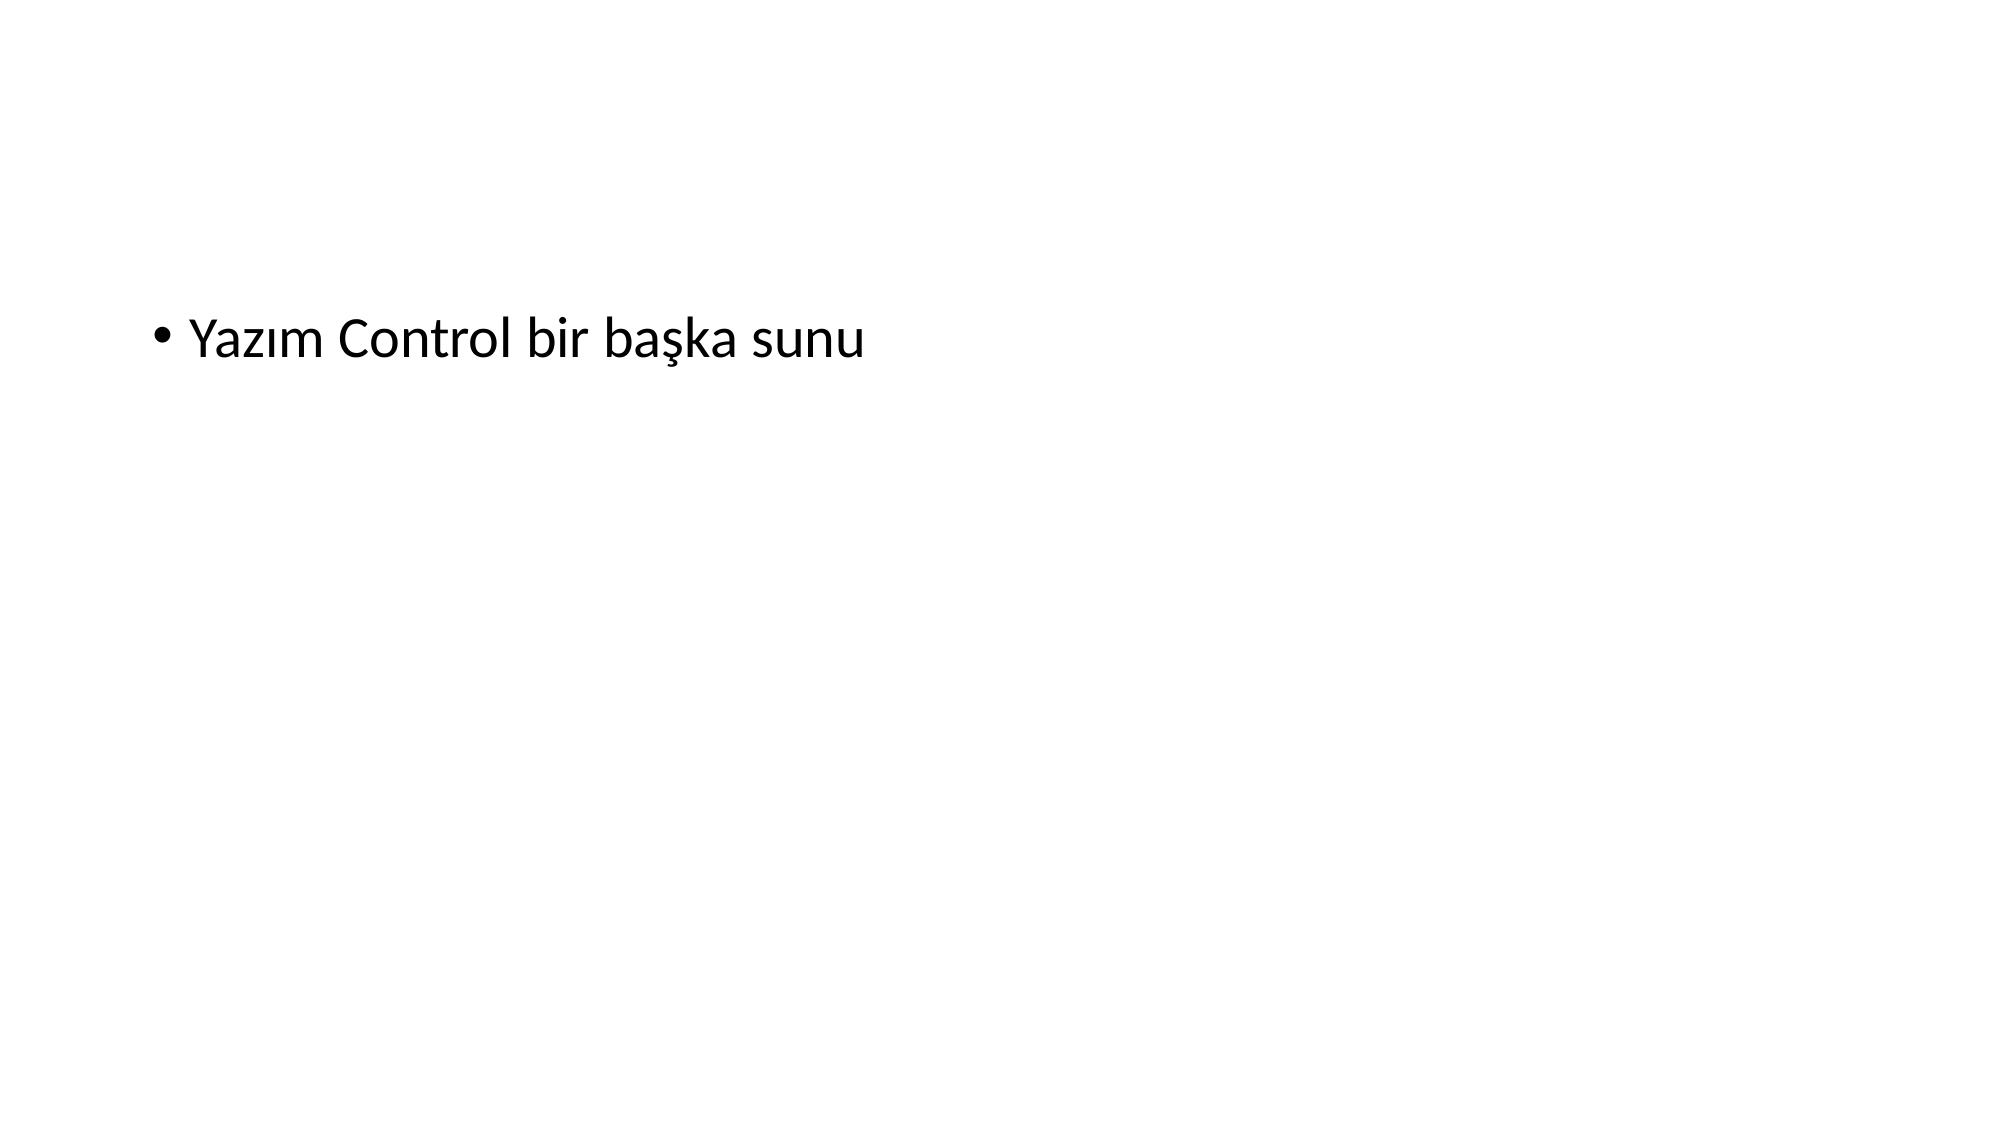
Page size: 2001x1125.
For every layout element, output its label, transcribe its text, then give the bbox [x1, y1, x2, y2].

list Yazım Control bir başka sunu [137, 299, 1863, 1014]
